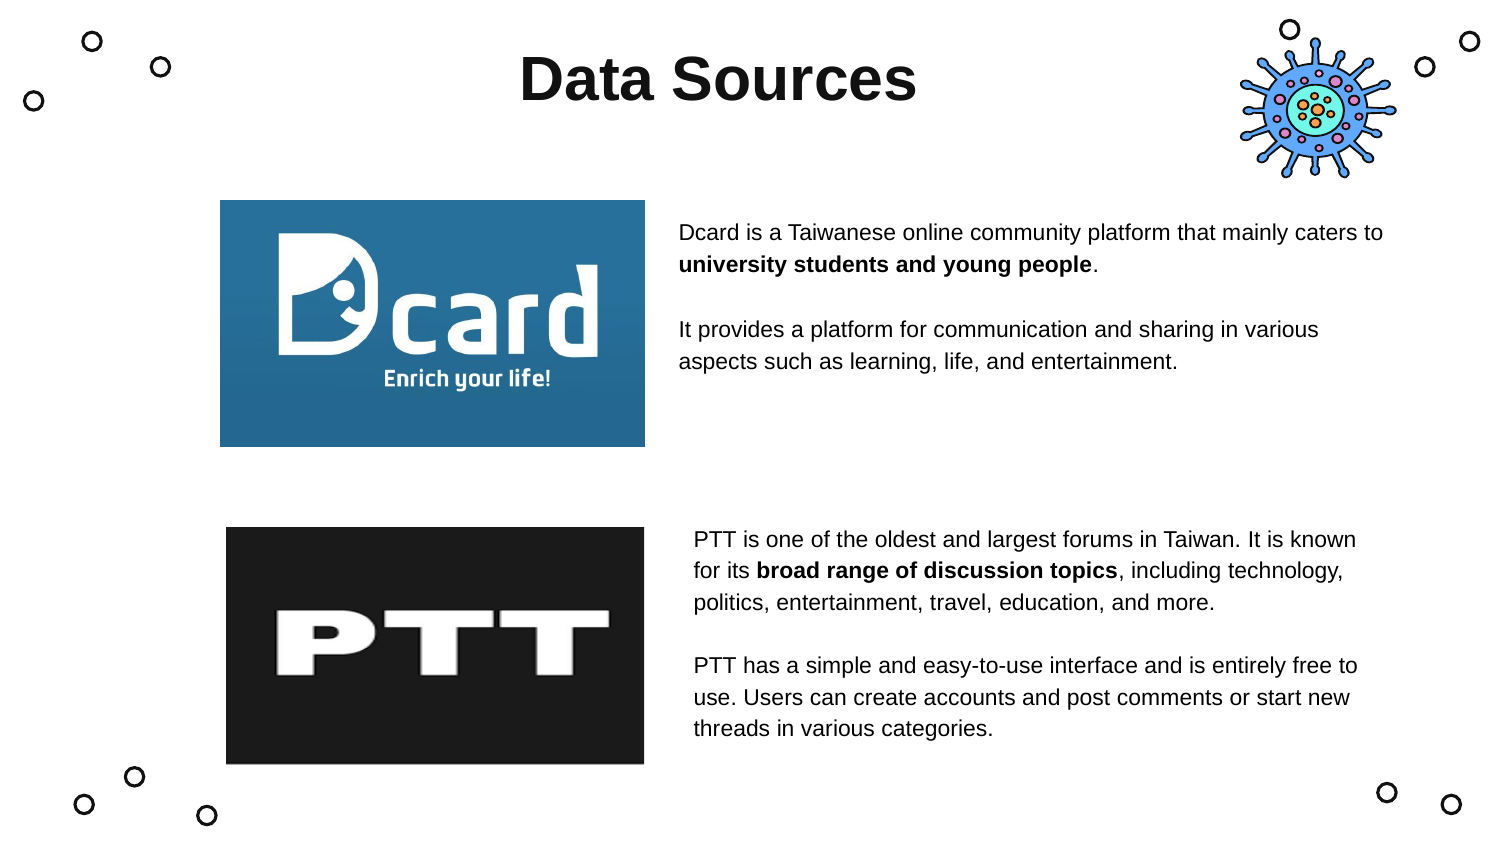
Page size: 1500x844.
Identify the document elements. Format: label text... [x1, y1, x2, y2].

title Dcard is a Taiwanese online community platform that mainly caters to university students and young people. It provides a platform for communication and sharing in various aspects such as learning, life, and entertainment. [678, 267, 1385, 355]
picture [220, 200, 645, 448]
text_box PTT is one of the oldest and largest forums in Taiwan. It is known for its broad range of discussion topics, including technology, politics, entertainment, travel, education, and more. PTT has a simple and easy-to-use interface and is entirely free to use. Users can create accounts and post comments or start new threads in various categories. [678, 505, 1379, 757]
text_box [1239, 36, 1397, 179]
picture [220, 527, 645, 775]
title Data Sources [255, 54, 1200, 96]
